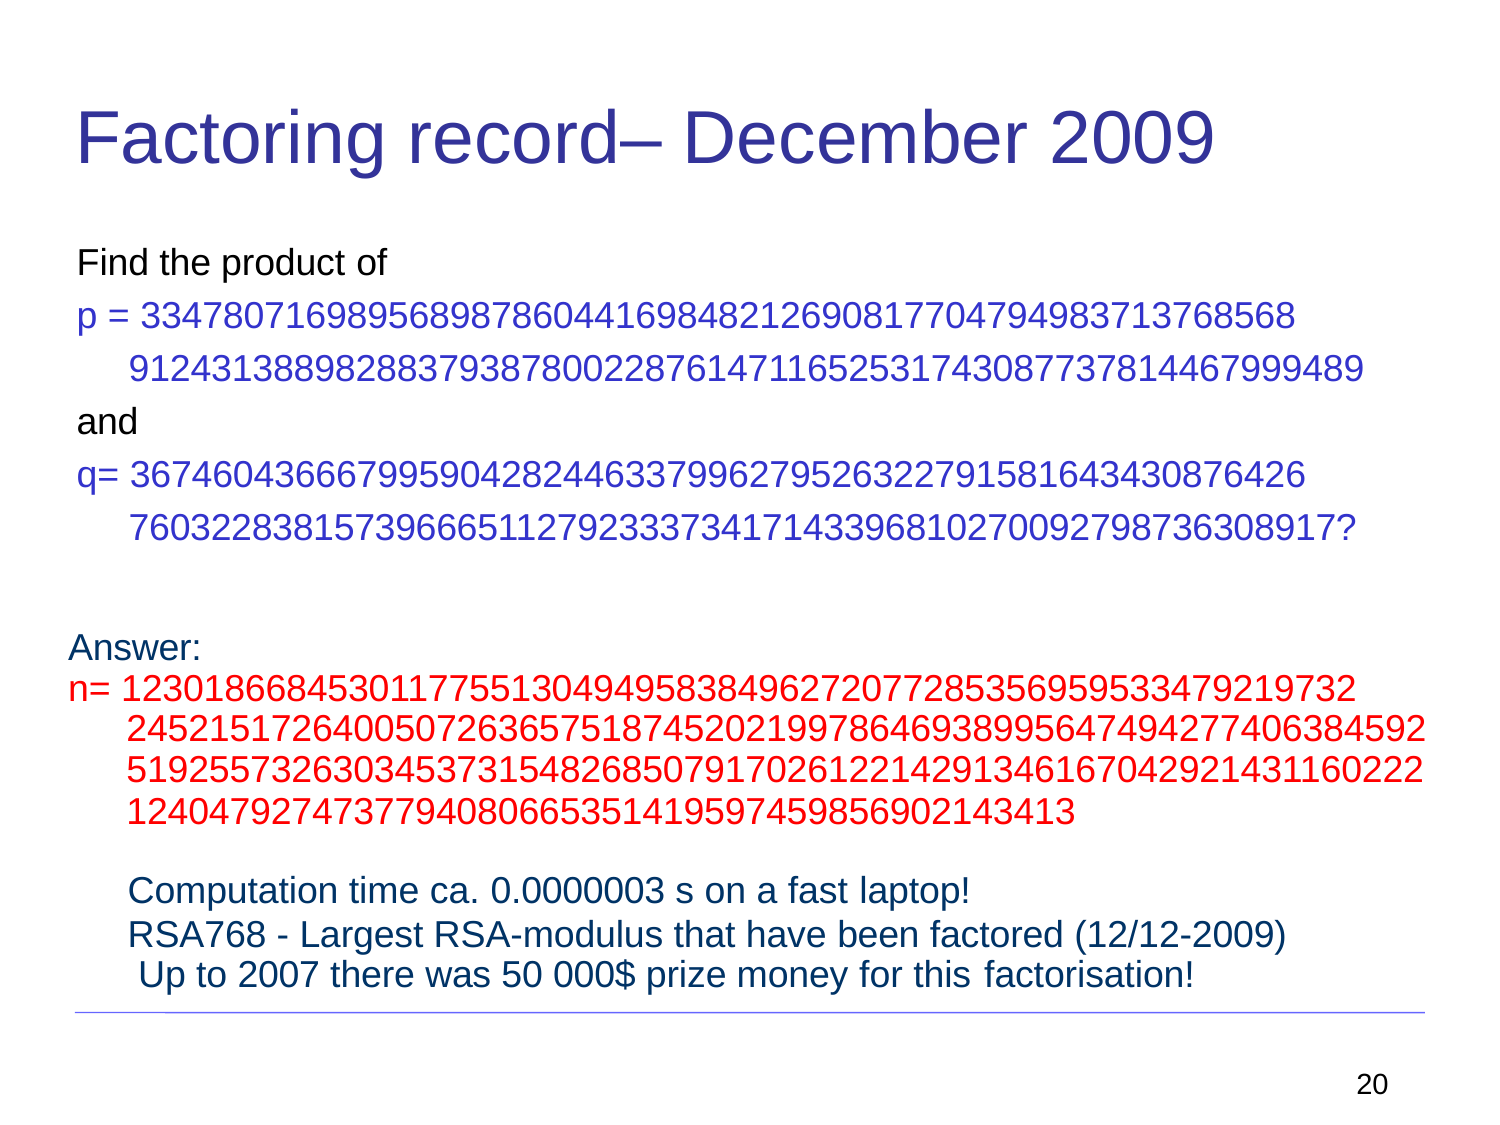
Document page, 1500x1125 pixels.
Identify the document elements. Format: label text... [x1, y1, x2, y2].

text_box Find the product of p = 33478071698956898786044169848212690817704794983713768568 912431388982883793878002287614711652531743087737814467999489 and q= 367460436667995904282446337996279526322791581643430876426 76032283815739666511279233373417143396810270092798736308917? Answer: n= 123018668453011775513049495838496272077285356959533479219732 245215172640050726365751874520219978646938995647494277406384592 519255732630345373154826850791702612214291346167042921431160222 1240479274737794080665351419597459856902143413 Computation time ca. 0.0000003 s on a fast laptop! RSA768 - Largest RSA-modulus that have been factored (12/12-2009) Up to 2007 there was 50 000$ prize money for this factorisation! [66, 227, 1440, 995]
slide_number 20 [1350, 1065, 1396, 1125]
title Factoring record– December 2009 [72, 86, 1219, 227]
